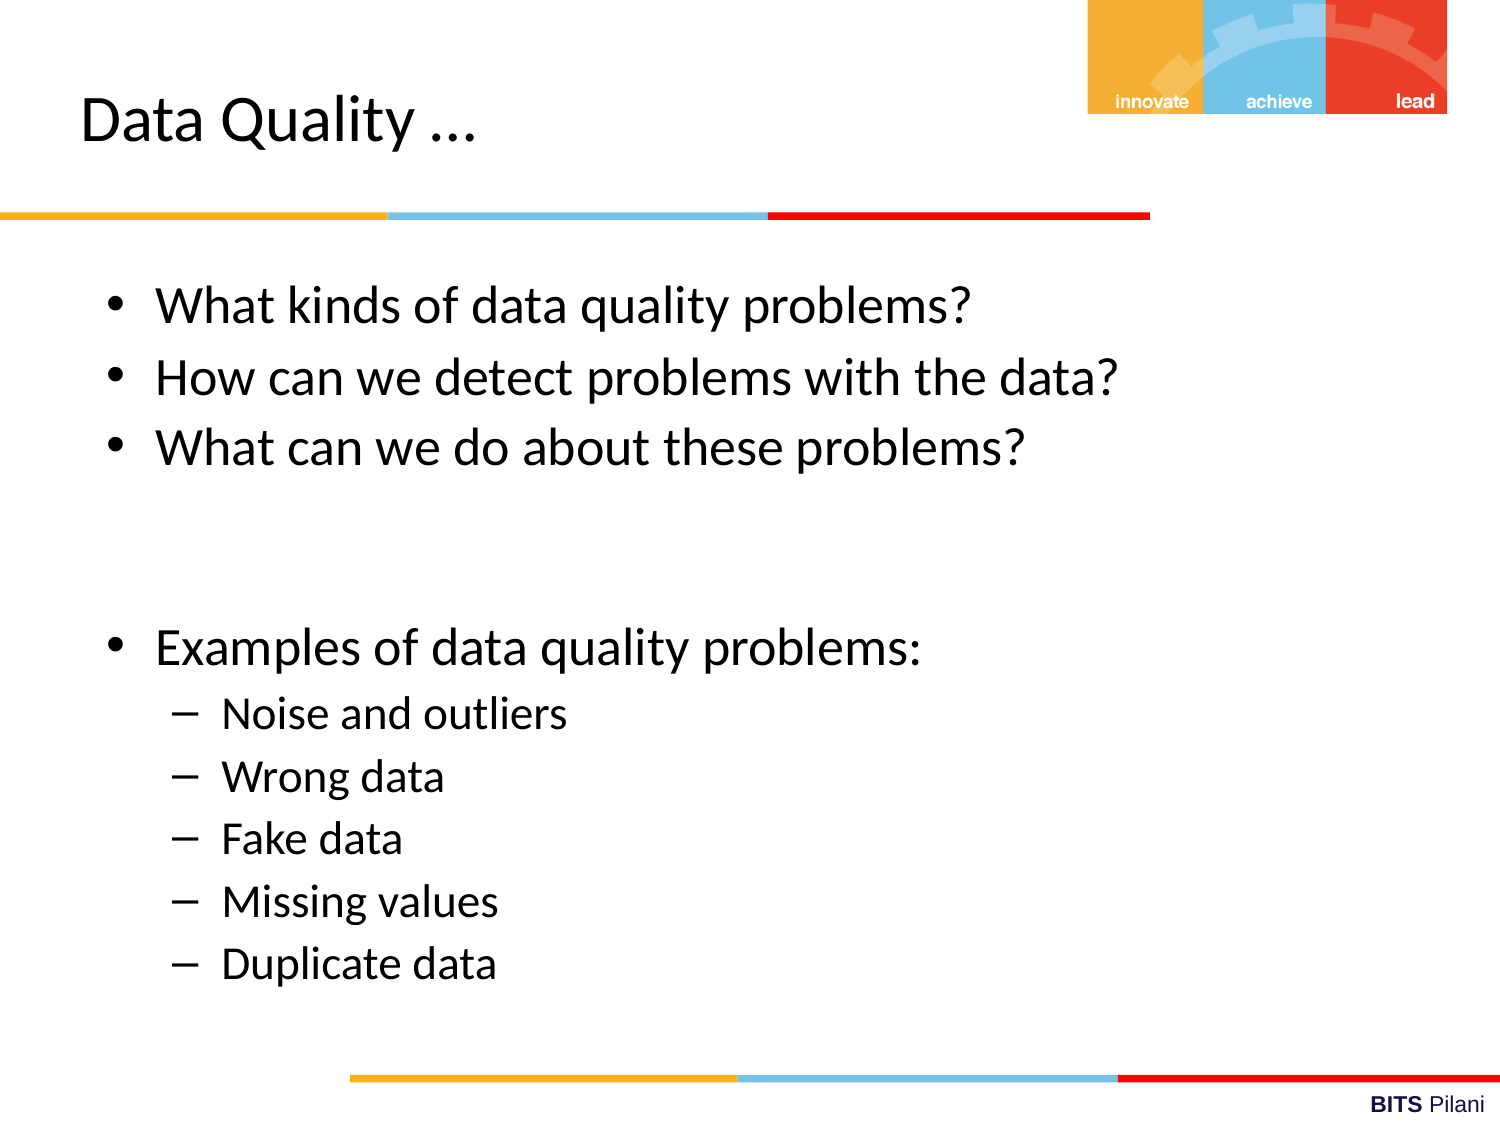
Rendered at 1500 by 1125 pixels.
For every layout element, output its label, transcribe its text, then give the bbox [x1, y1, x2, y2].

title Data Quality … [64, 45, 1069, 185]
picture [1087, 0, 1448, 114]
list What kinds of data quality problems? How can we detect problems with the data? What can we do about these problems? Examples of data quality problems: Noise and outliers Wrong data Fake data Missing values Duplicate data [75, 262, 1425, 1005]
